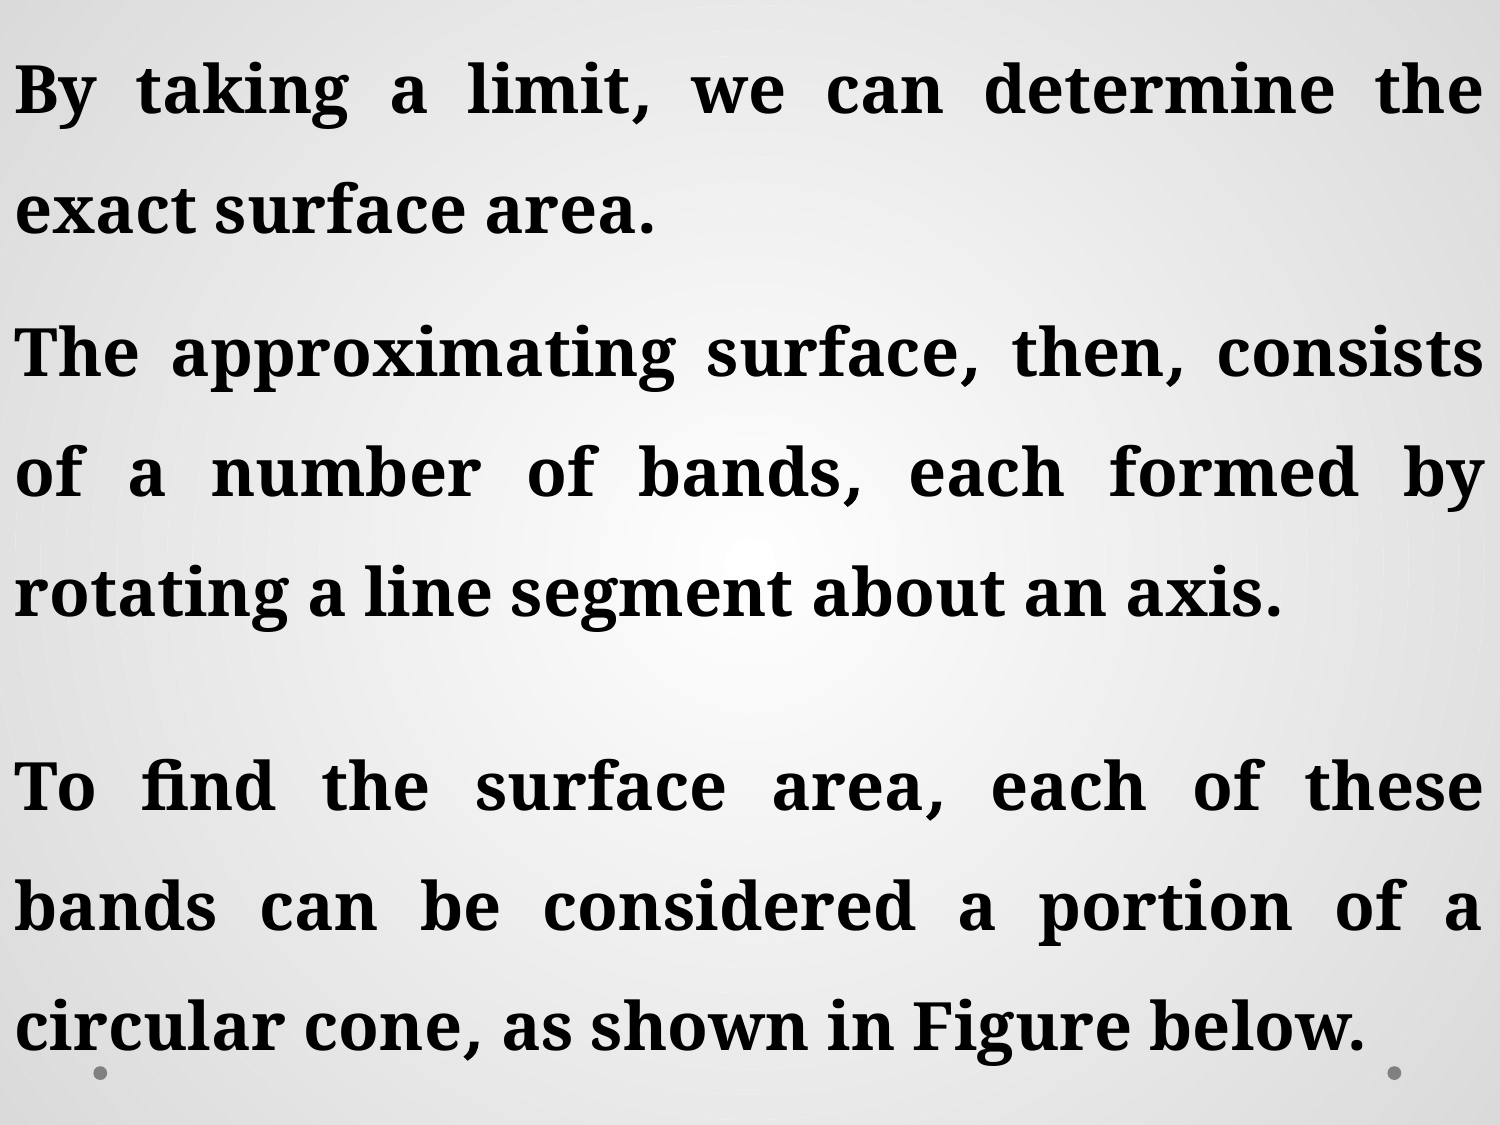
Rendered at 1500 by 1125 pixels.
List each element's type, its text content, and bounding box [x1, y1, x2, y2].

text_box To find the surface area, each of these bands can be considered a portion of a circular cone, as shown in Figure below. [0, 696, 1500, 1071]
text_box By taking a limit, we can determine the exact surface area. [0, 0, 1500, 255]
text_box The approximating surface, then, consists of a number of bands, each formed by rotating a line segment about an axis. [0, 262, 1500, 638]
